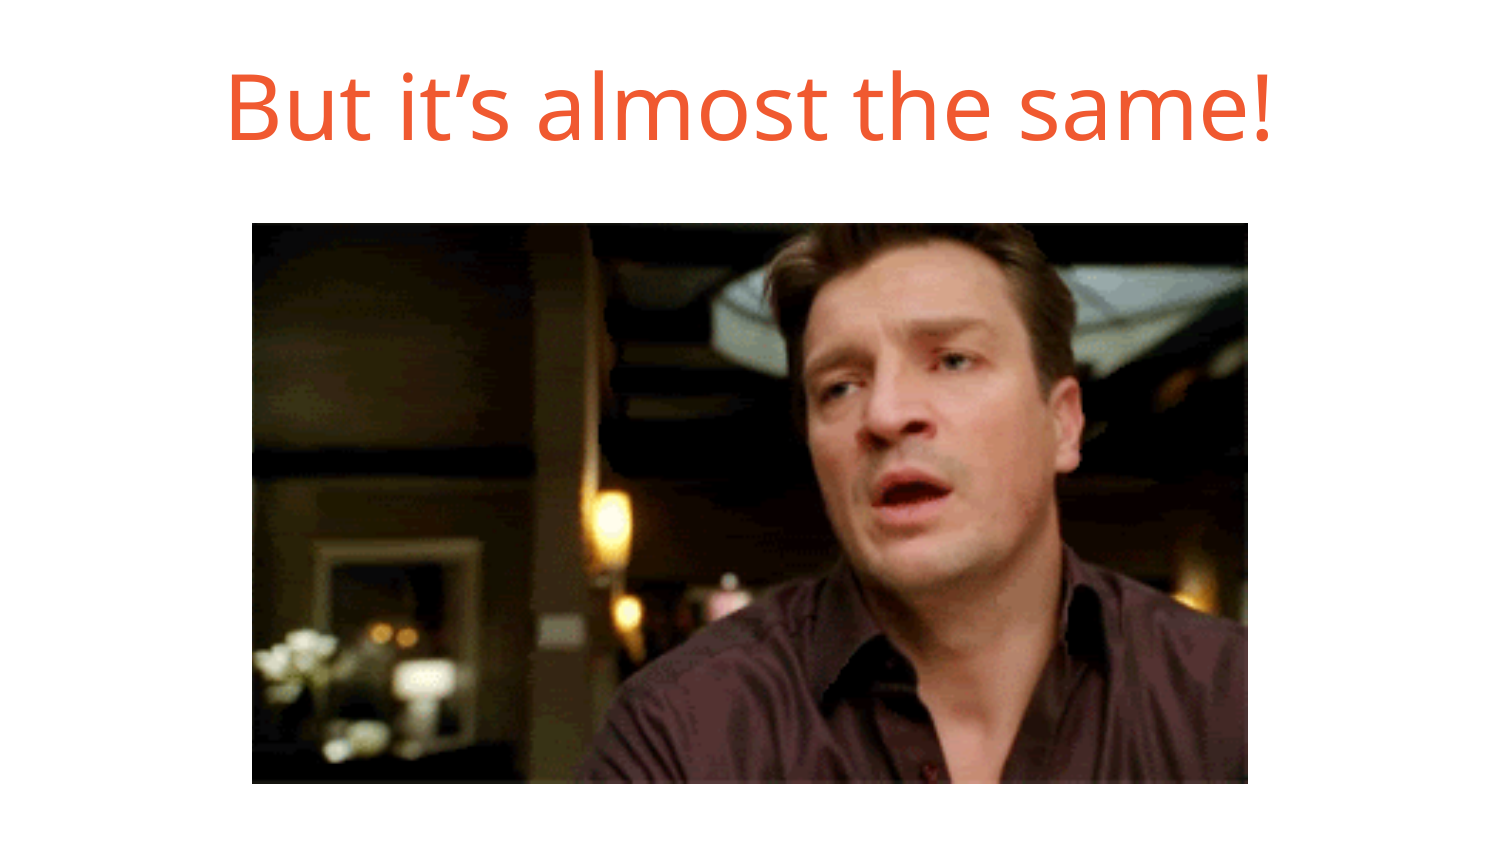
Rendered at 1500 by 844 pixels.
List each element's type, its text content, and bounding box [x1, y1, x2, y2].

title But it’s almost the same! [75, 33, 1425, 175]
picture [252, 223, 1248, 784]
